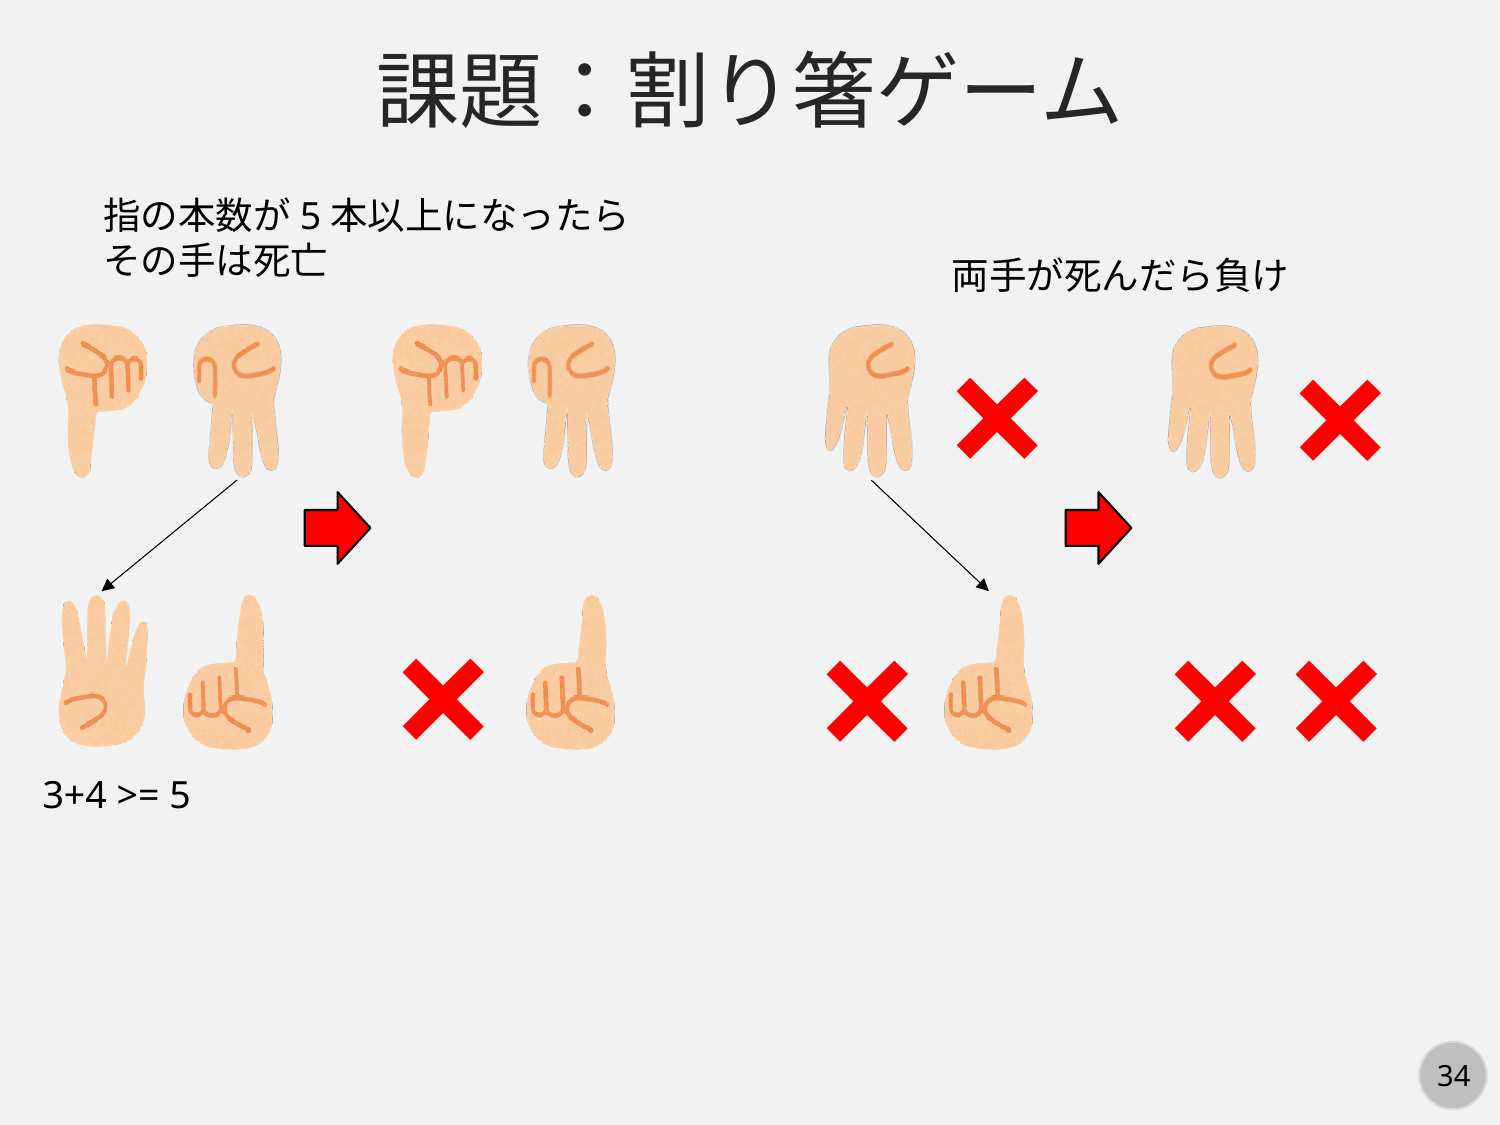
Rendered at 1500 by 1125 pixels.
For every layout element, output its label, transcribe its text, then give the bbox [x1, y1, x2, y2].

picture [50, 591, 153, 752]
picture [384, 319, 490, 483]
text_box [101, 480, 237, 592]
picture [185, 319, 289, 481]
text_box × [930, 293, 1065, 528]
text_box × [1273, 294, 1409, 529]
text_box × [377, 573, 512, 809]
picture [936, 591, 1041, 755]
picture [820, 319, 923, 481]
picture [1163, 321, 1266, 482]
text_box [871, 480, 989, 592]
text_box × [800, 576, 936, 811]
picture [520, 319, 623, 481]
text_box 指の本数が5本以上になったら その手は死亡 [88, 184, 662, 290]
text_box 両手が死んだら負け [937, 244, 1337, 305]
text_box [1064, 491, 1133, 565]
text_box 3+4 >= 5 [27, 763, 206, 823]
list 課題：割り箸ゲーム [0, 31, 1500, 155]
picture [518, 591, 623, 755]
picture [175, 591, 281, 755]
picture [50, 319, 155, 483]
text_box [303, 491, 372, 565]
text_box × [1269, 576, 1404, 811]
text_box × [1148, 576, 1269, 811]
